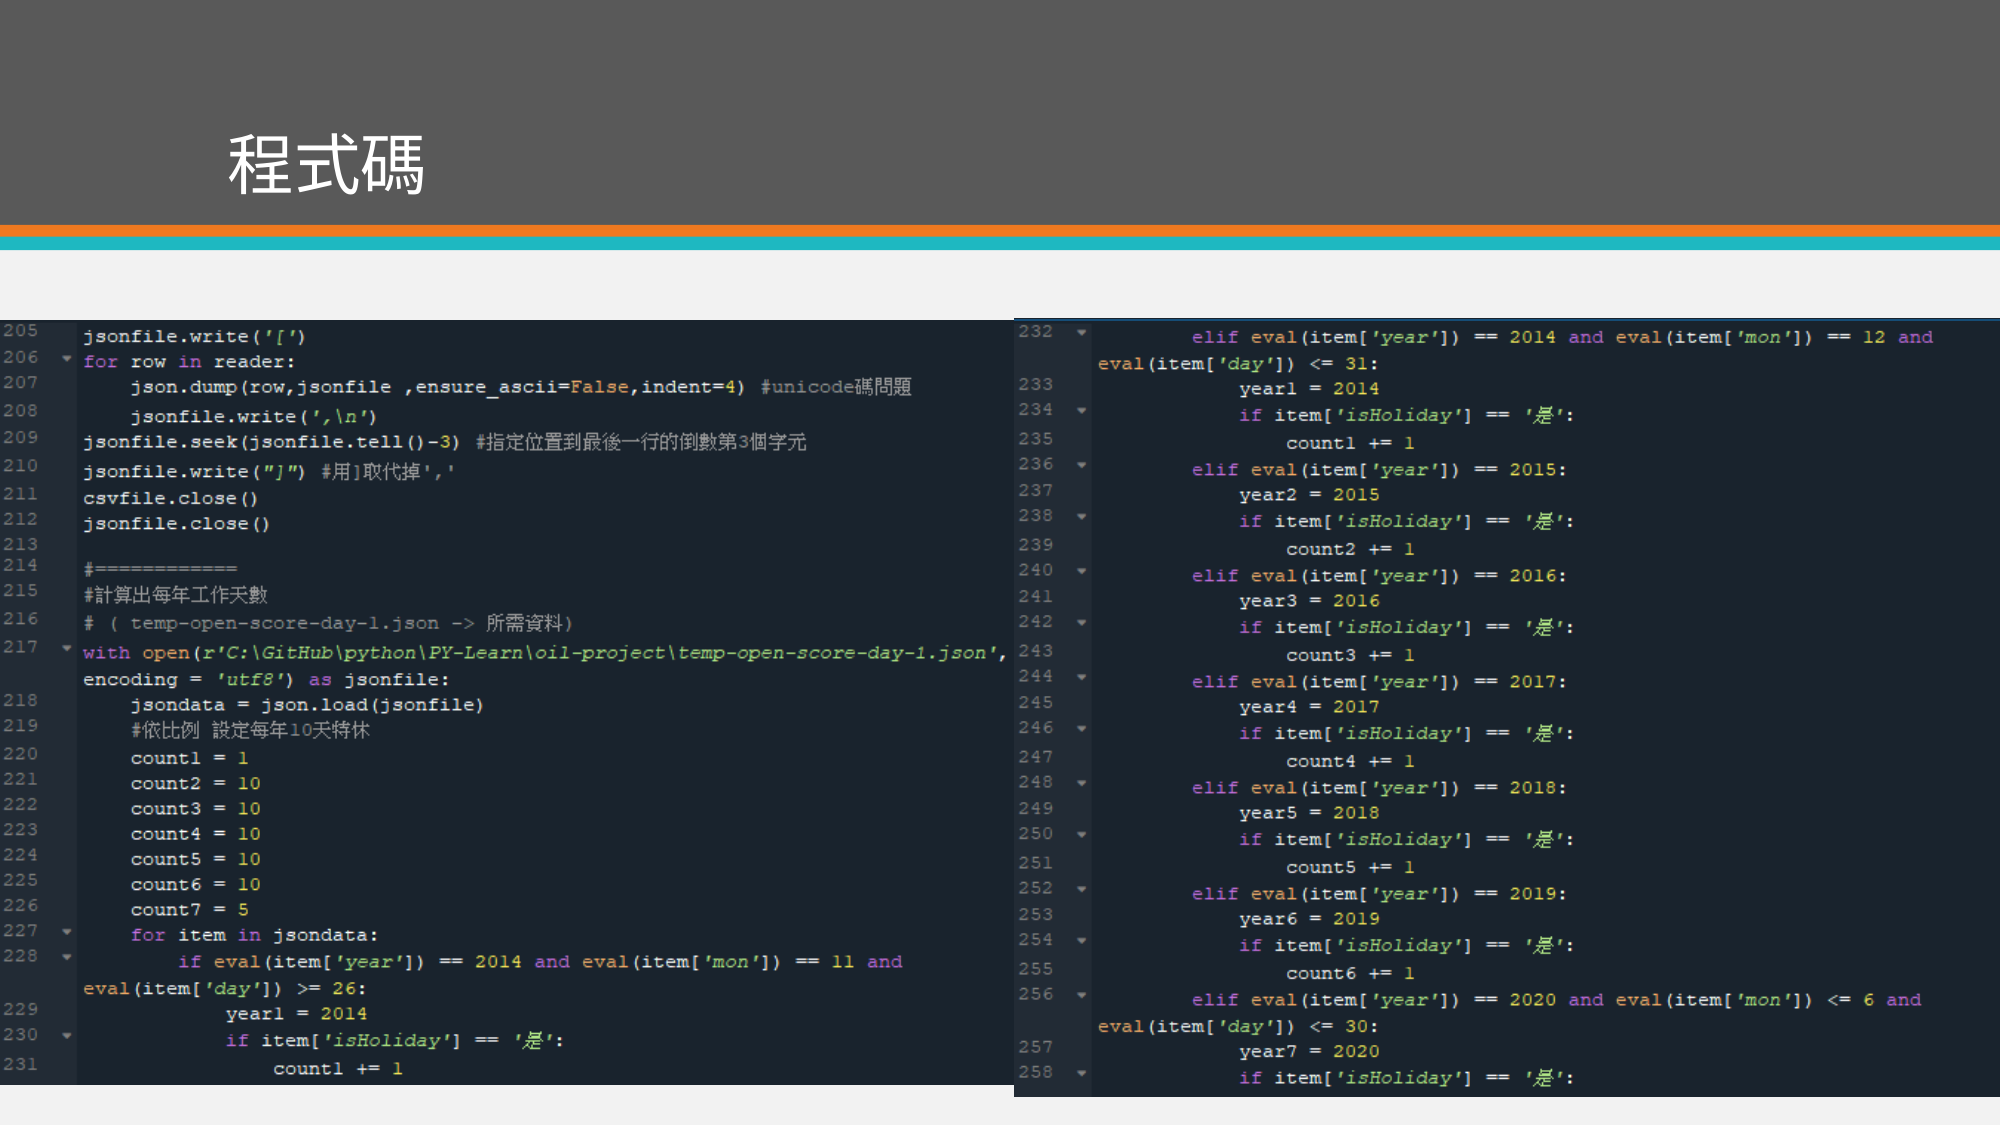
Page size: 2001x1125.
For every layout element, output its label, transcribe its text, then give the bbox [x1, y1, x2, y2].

title 程式碼 [212, 41, 1788, 212]
picture [0, 318, 2000, 1097]
